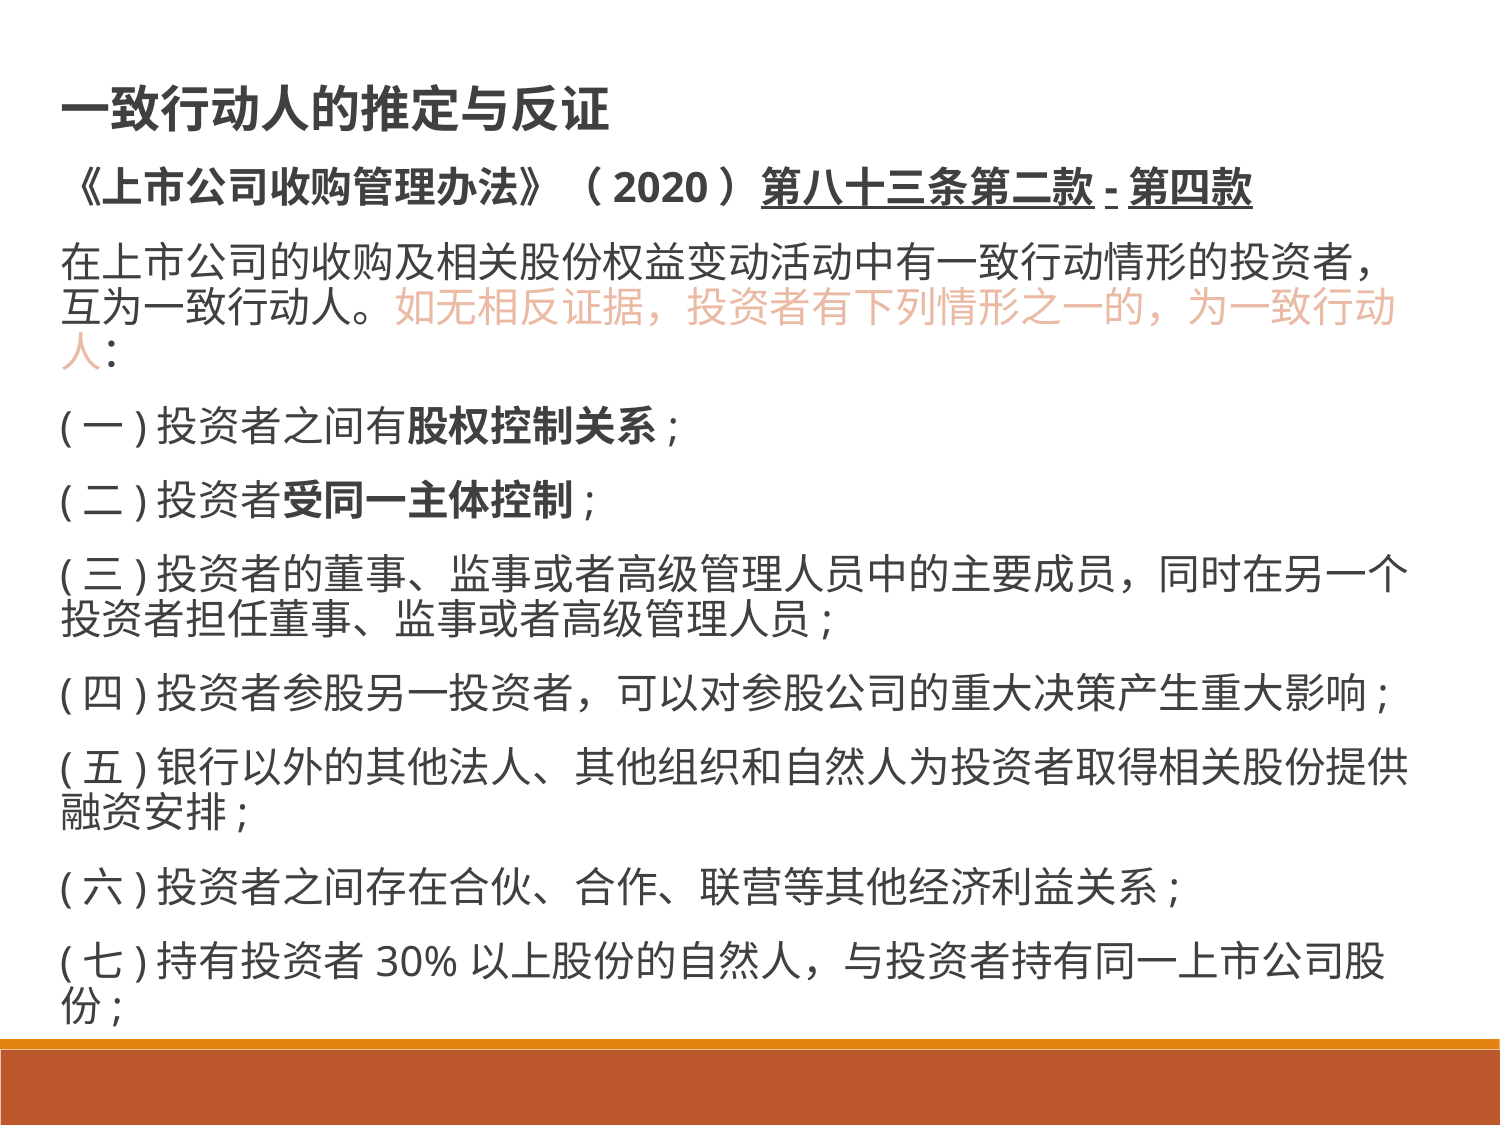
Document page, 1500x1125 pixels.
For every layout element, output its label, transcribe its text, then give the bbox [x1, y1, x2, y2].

list 一致行动人的推定与反证 《上市公司收购管理办法》（2020）第八十三条第二款-第四款 在上市公司的收购及相关股份权益变动活动中有一致行动情形的投资者，互为一致行动人。如无相反证据，投资者有下列情形之一的，为一致行动人： (一)投资者之间有股权控制关系; (二)投资者受同一主体控制; (三)投资者的董事、监事或者高级管理人员中的主要成员，同时在另一个投资者担任董事、监事或者高级管理人员; (四)投资者参股另一投资者，可以对参股公司的重大决策产生重大影响; (五)银行以外的其他法人、其他组织和自然人为投资者取得相关股份提供融资安排; (六)投资者之间存在合伙、合作、联营等其他经济利益关系; (七)持有投资者30%以上股份的自然人，与投资者持有同一上市公司股份; [44, 76, 1419, 912]
